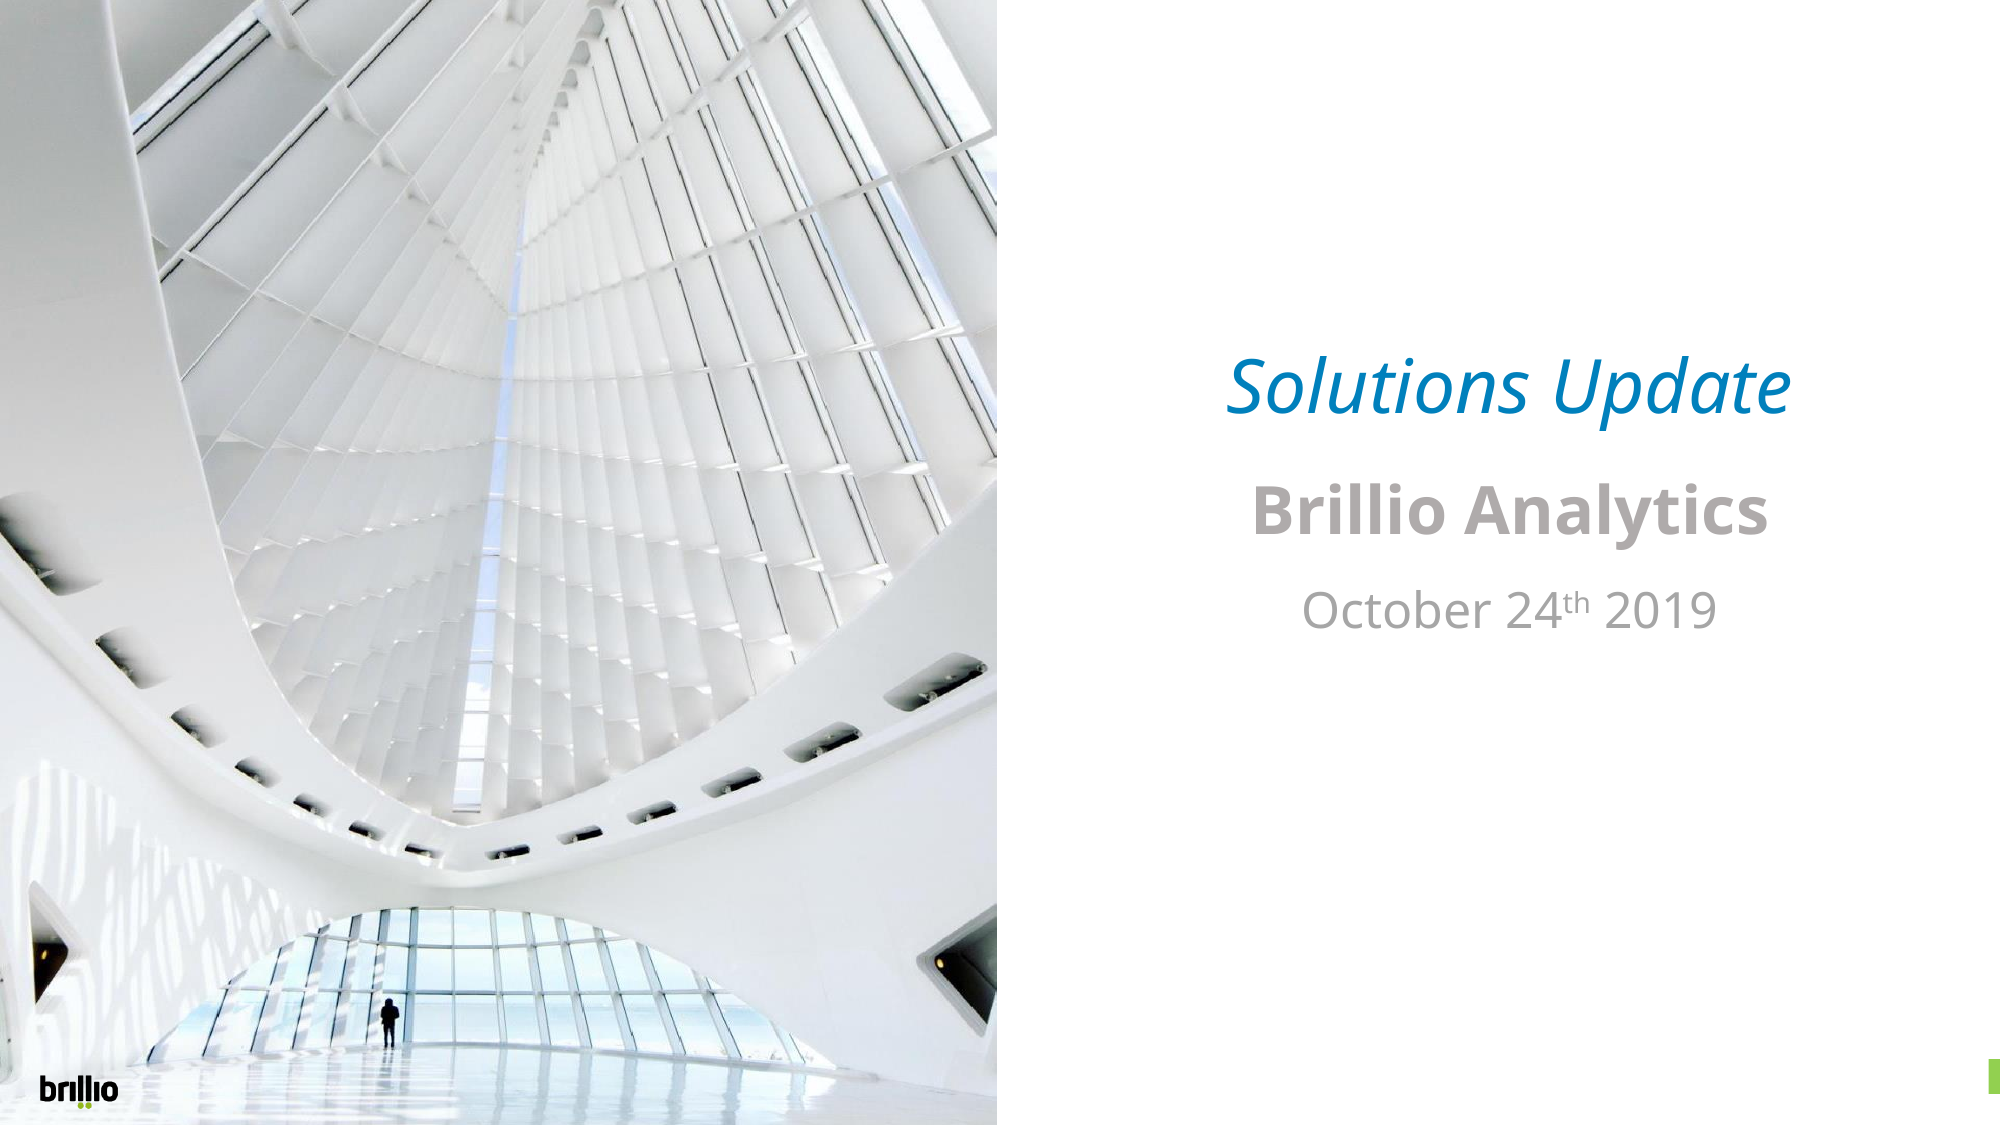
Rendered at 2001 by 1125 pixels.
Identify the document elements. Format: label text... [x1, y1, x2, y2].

picture [0, 0, 997, 1125]
text_box Solutions Update Brillio Analytics October 24th 2019 [1065, 394, 1955, 538]
text_box [1987, 1058, 2000, 1095]
